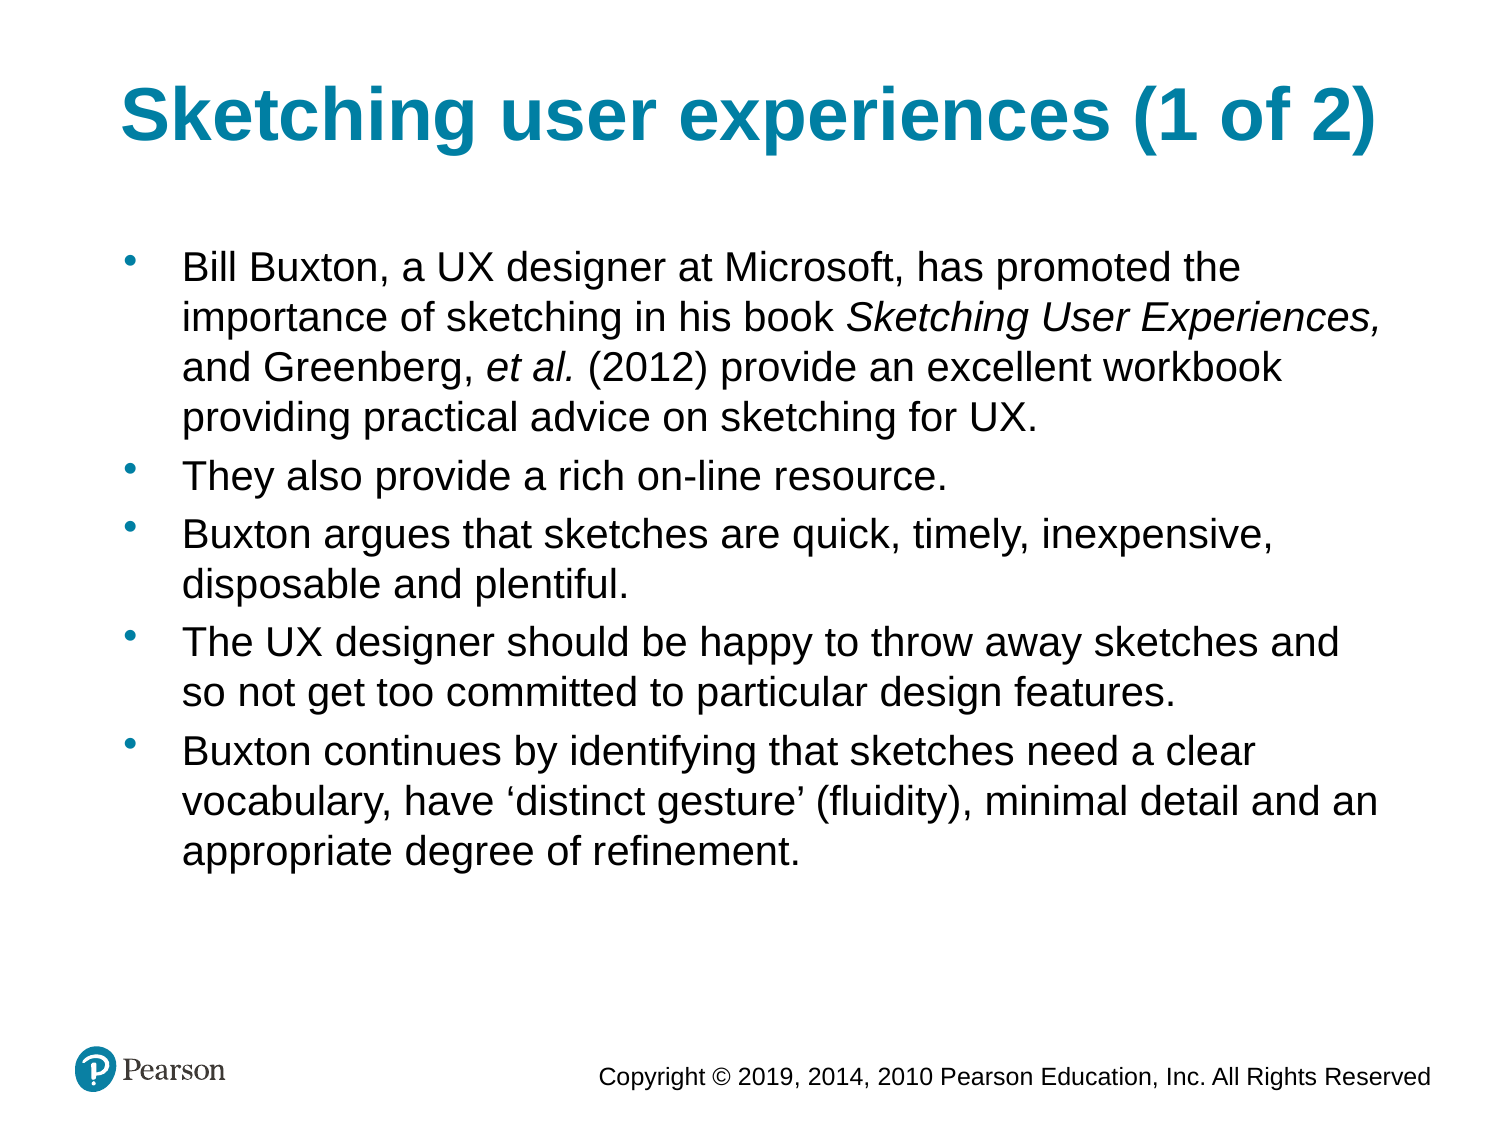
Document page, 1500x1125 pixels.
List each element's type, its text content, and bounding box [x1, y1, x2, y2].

list Bill Buxton, a UX designer at Microsoft, has promoted the importance of sketching in his book Sketching User Experiences, and Greenberg, et al. (2012) provide an excellent workbook providing practical advice on sketching for UX. They also provide a rich on-line resource. Buxton argues that sketches are quick, timely, inexpensive, disposable and plentiful. The UX designer should be happy to throw away sketches and so not get too committed to particular design features. Buxton continues by identifying that sketches need a clear vocabulary, have ‘distinct gesture’ (fluidity), minimal detail and an appropriate degree of refinement. [108, 232, 1402, 896]
title Sketching user experiences (1 of 2) [103, 68, 1397, 152]
